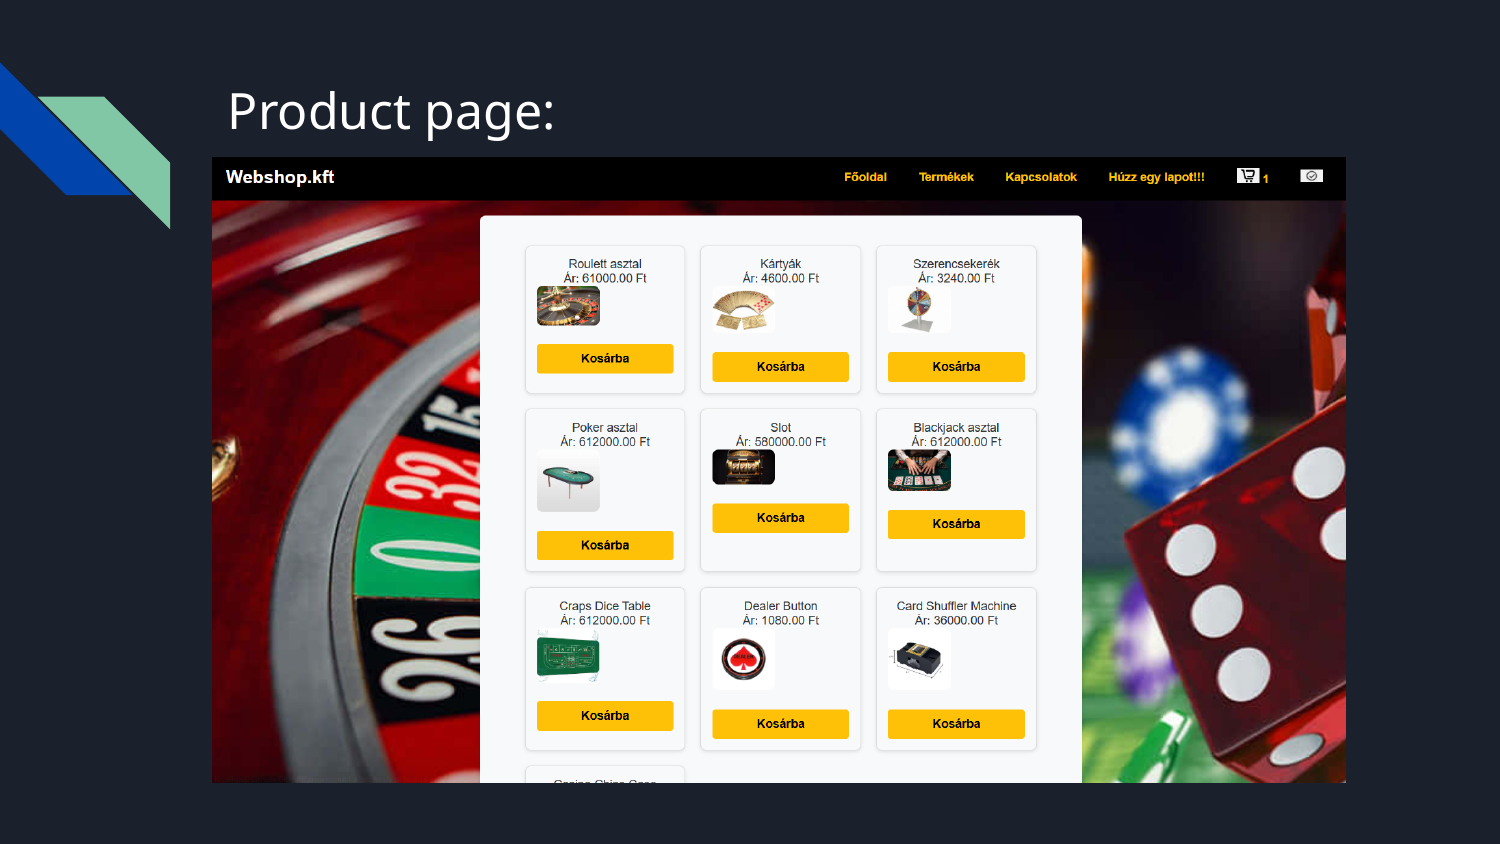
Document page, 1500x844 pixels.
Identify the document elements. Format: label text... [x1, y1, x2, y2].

picture [212, 156, 1346, 783]
title Product page: [212, 64, 1368, 215]
